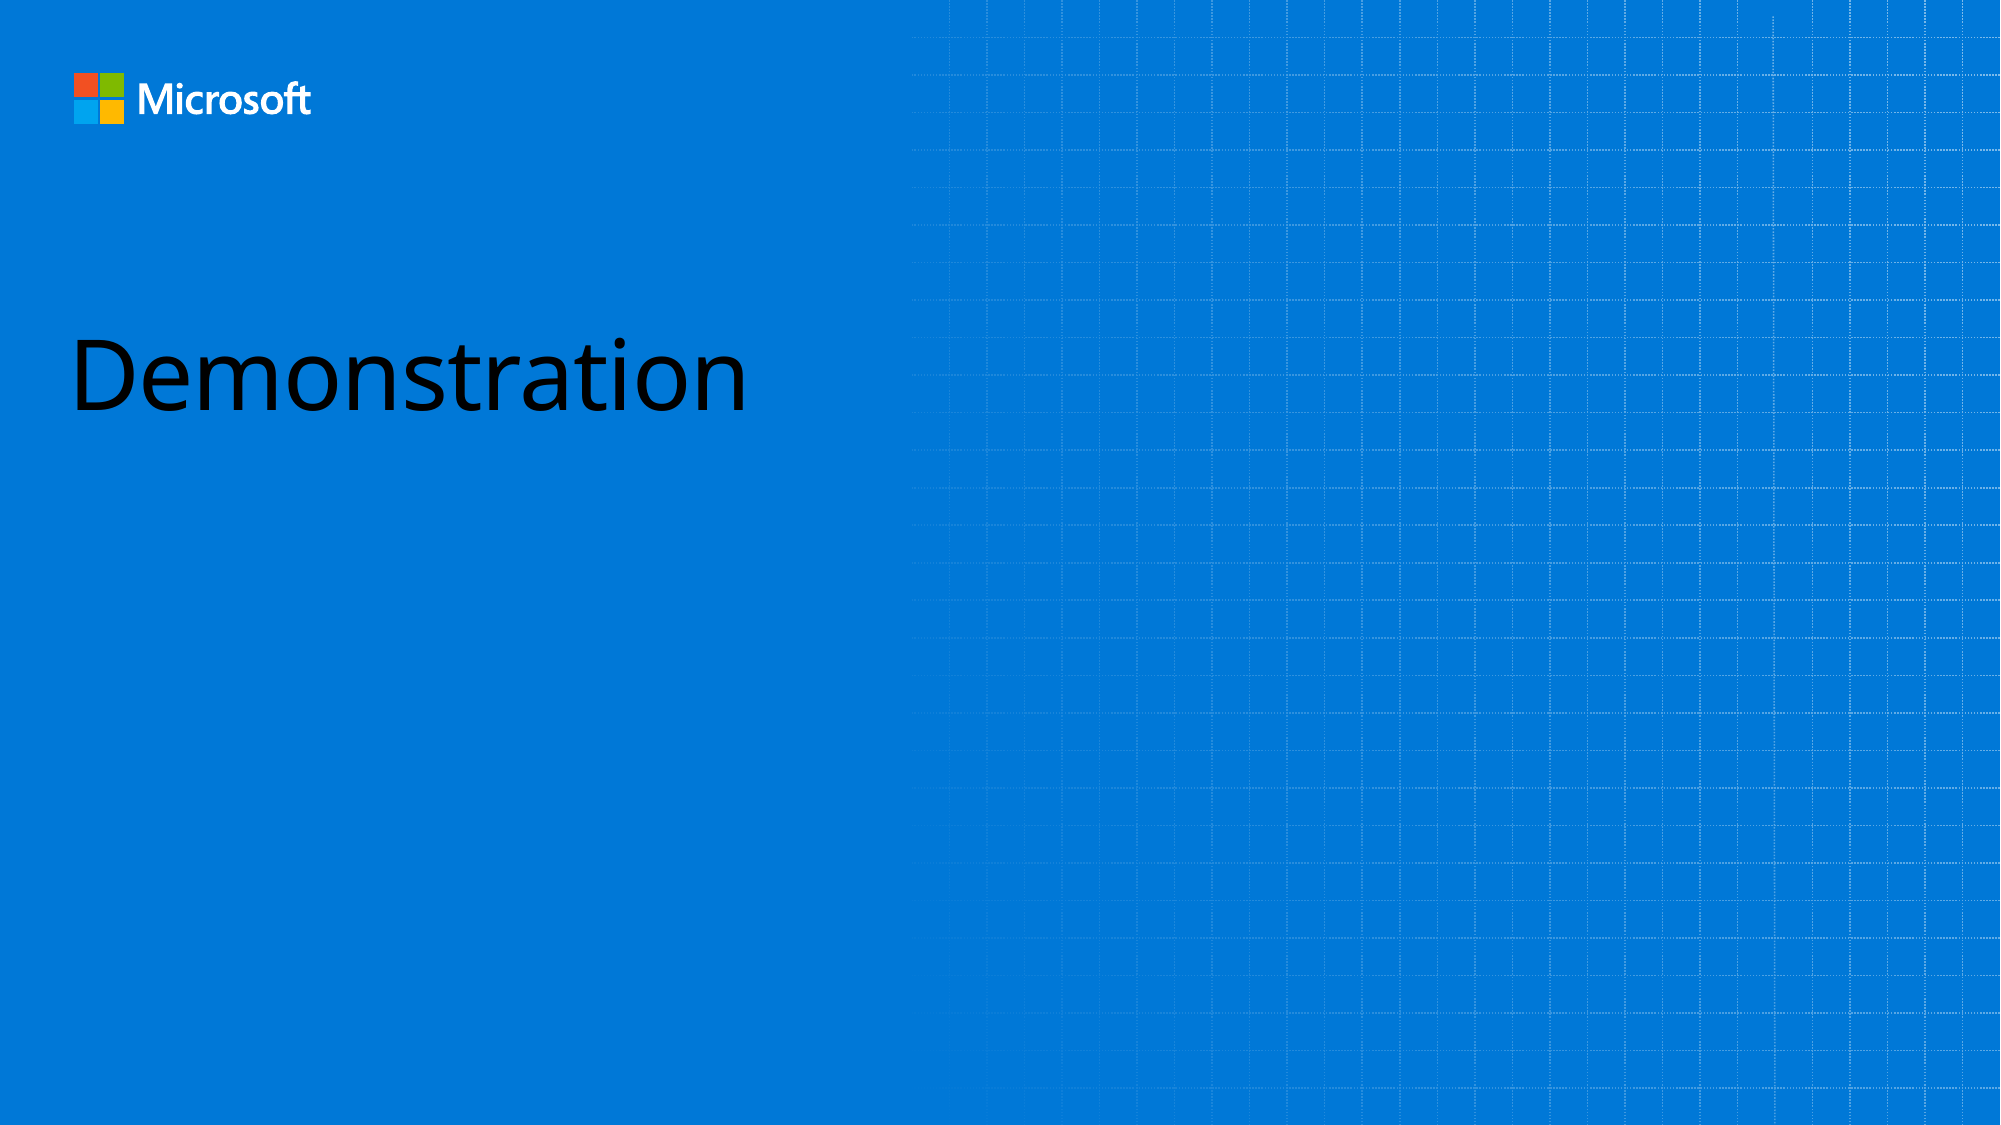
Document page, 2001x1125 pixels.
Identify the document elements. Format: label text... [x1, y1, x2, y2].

title Demonstration [44, 311, 1368, 607]
